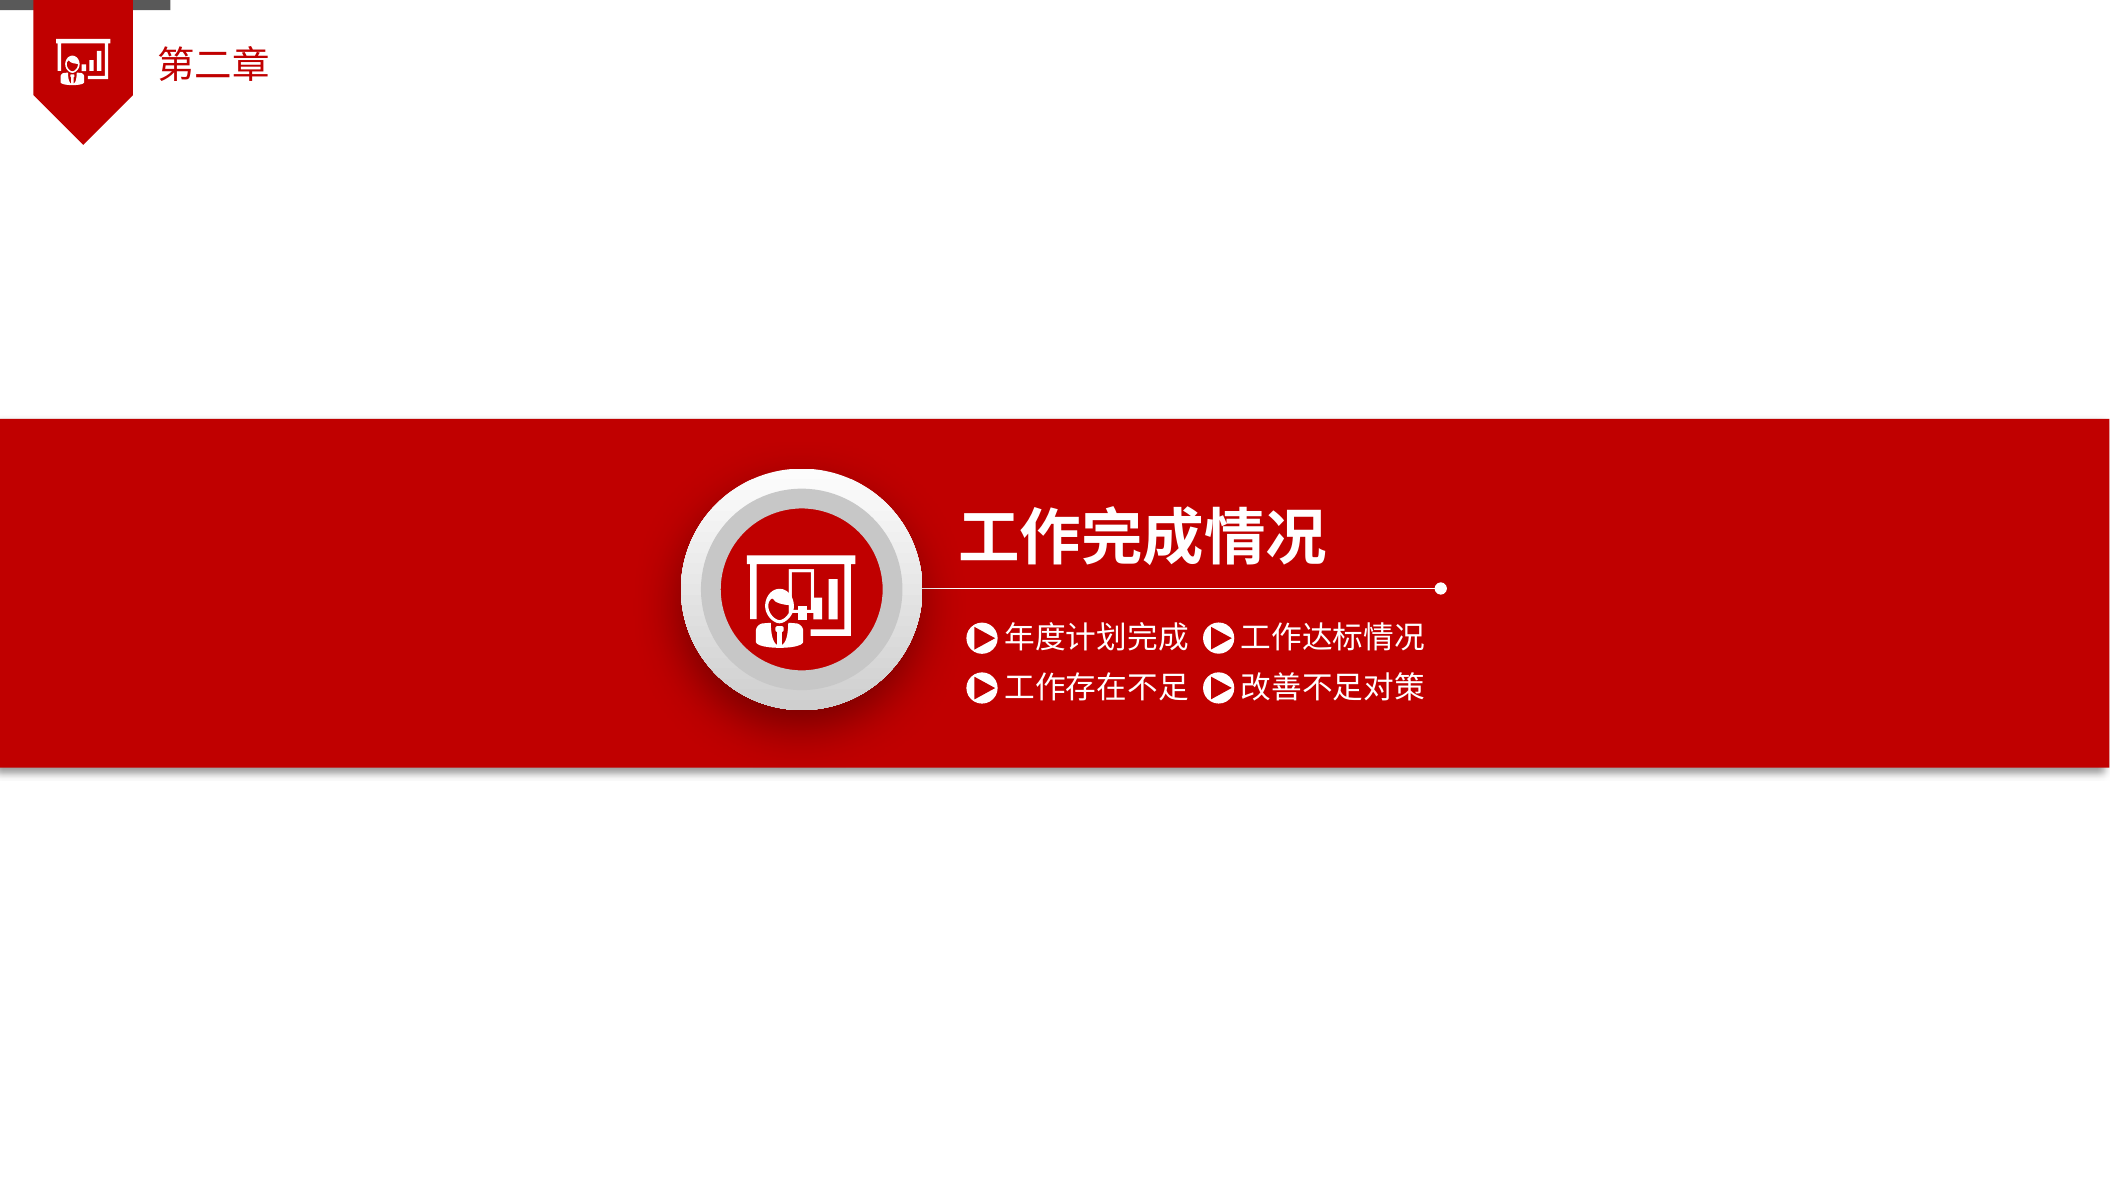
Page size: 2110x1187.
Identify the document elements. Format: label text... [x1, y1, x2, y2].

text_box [967, 618, 1204, 656]
text_box 第二章 [145, 35, 370, 92]
text_box [133, 0, 171, 11]
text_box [967, 668, 1204, 706]
text_box [0, 418, 2110, 769]
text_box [1204, 667, 1453, 706]
text_box 工作完成情况 [942, 490, 1404, 580]
text_box [0, 0, 33, 11]
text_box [1204, 618, 1453, 656]
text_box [680, 468, 923, 710]
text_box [33, 0, 133, 145]
